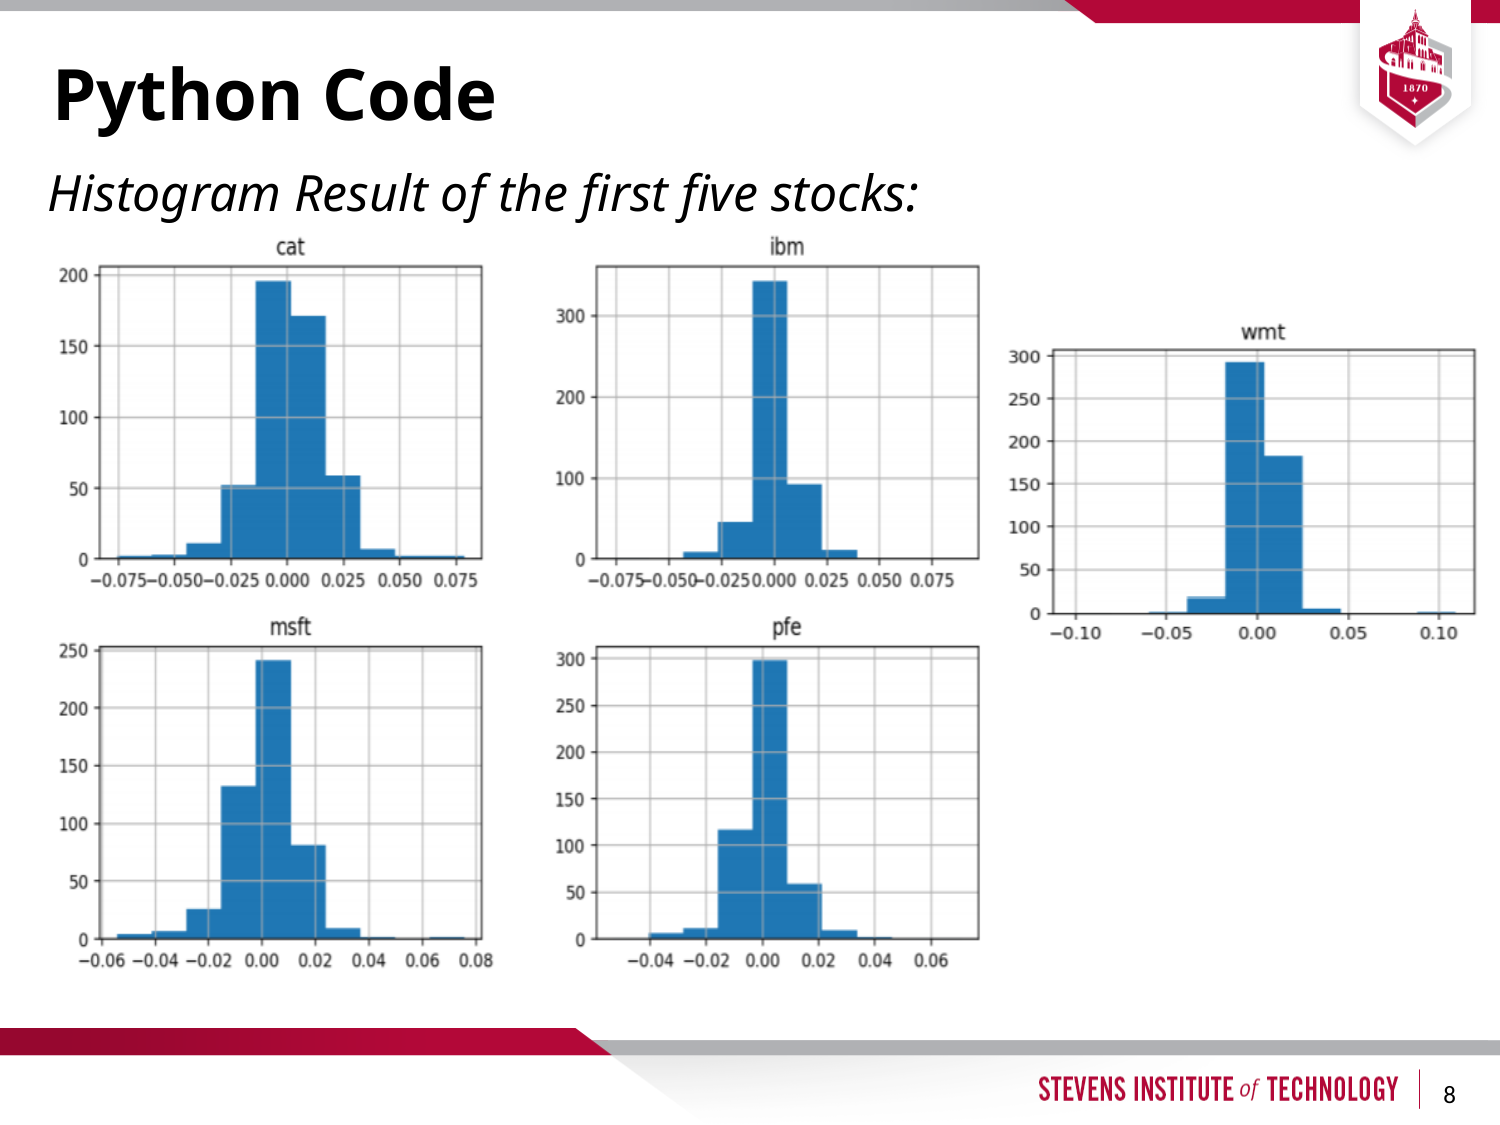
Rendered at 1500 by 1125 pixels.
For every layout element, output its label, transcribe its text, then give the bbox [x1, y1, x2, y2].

picture [0, 0, 1500, 160]
slide_number 8 [1428, 1071, 1490, 1108]
picture [0, 1028, 1500, 1125]
list Histogram Result of the first five stocks: [33, 154, 1459, 228]
title Python Code [37, 42, 1337, 145]
picture [32, 231, 1500, 990]
